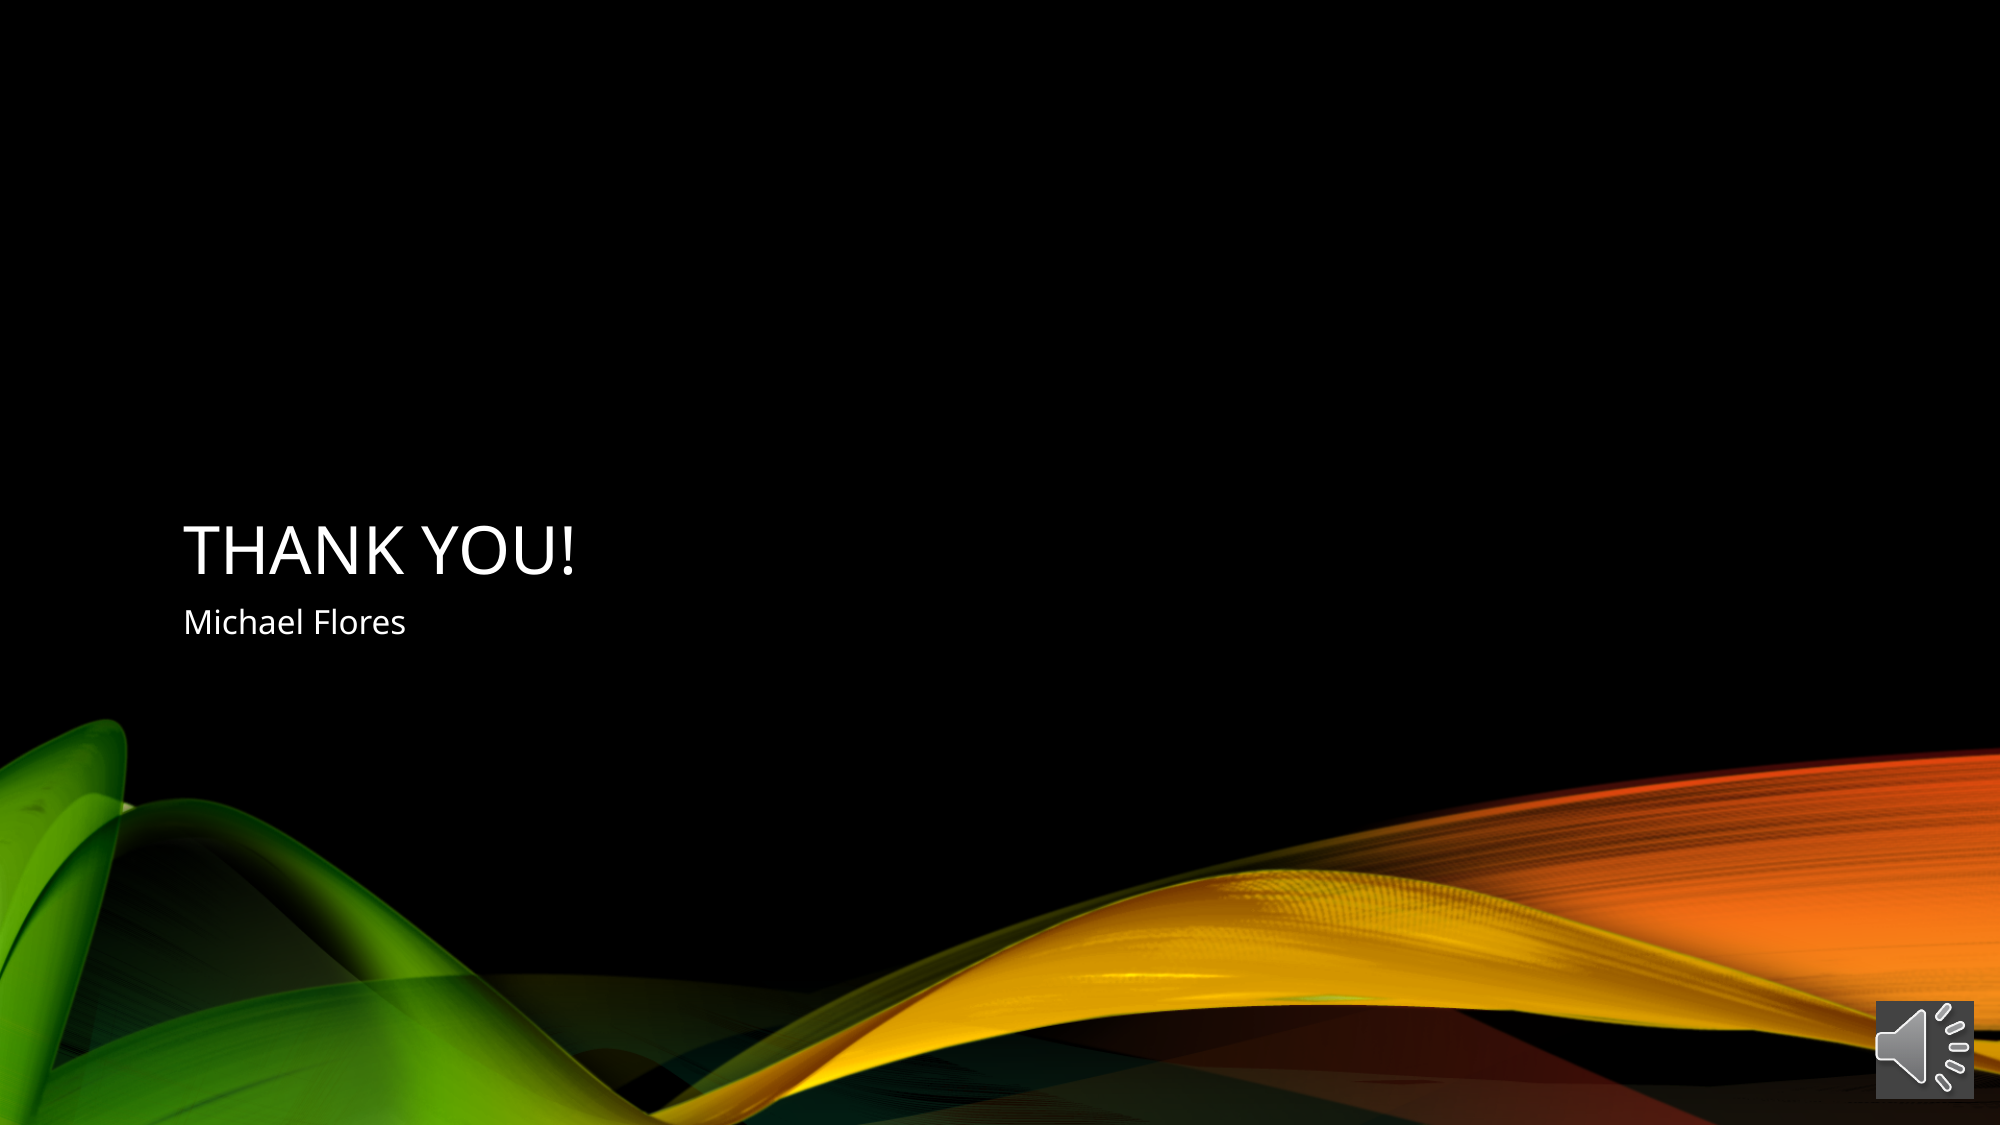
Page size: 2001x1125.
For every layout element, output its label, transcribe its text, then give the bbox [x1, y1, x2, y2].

list Michael Flores [168, 598, 1833, 763]
picture [0, 717, 2000, 1125]
title Thank you! [168, 184, 1833, 597]
